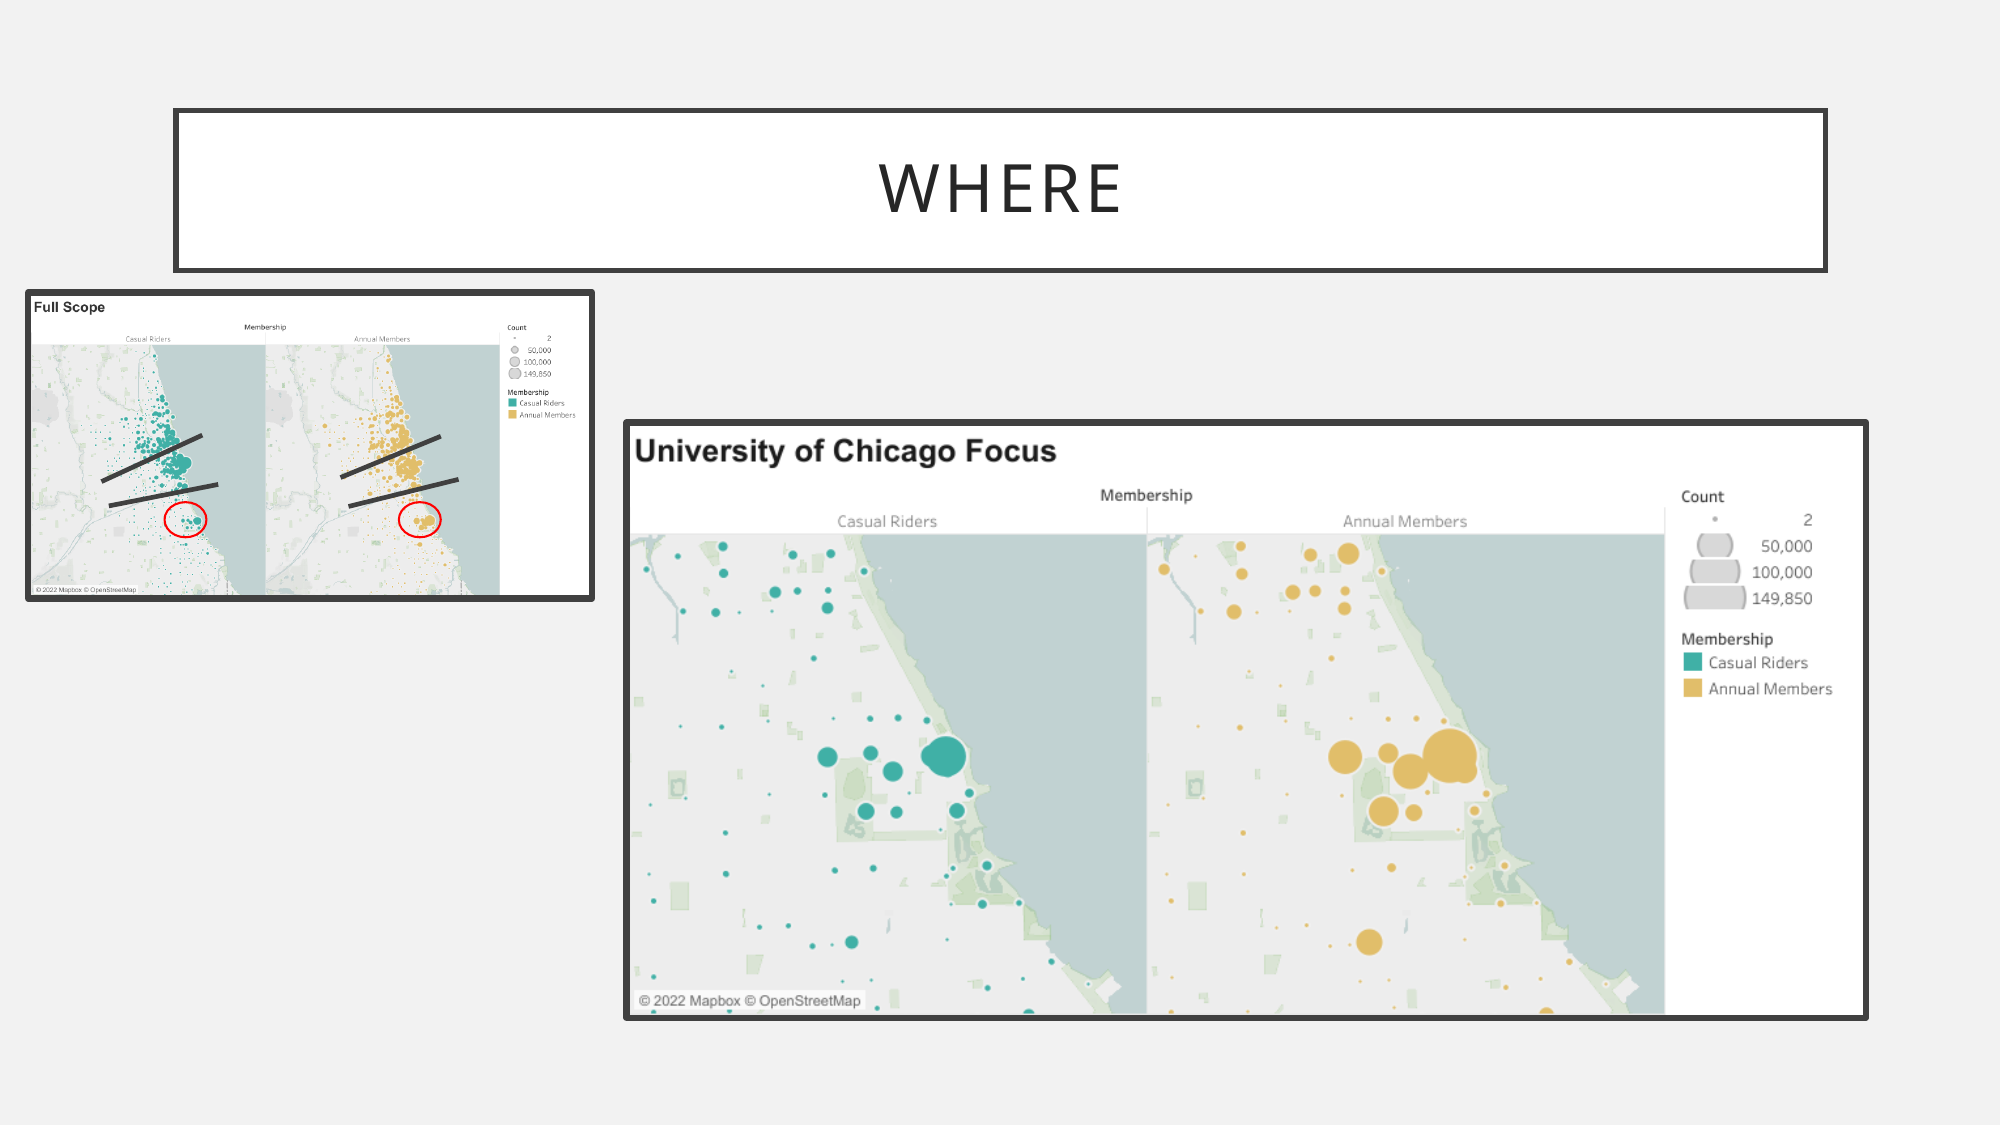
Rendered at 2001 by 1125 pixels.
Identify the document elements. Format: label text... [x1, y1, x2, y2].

picture [629, 425, 1863, 1015]
title Where [173, 108, 1828, 273]
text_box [31, 295, 589, 596]
